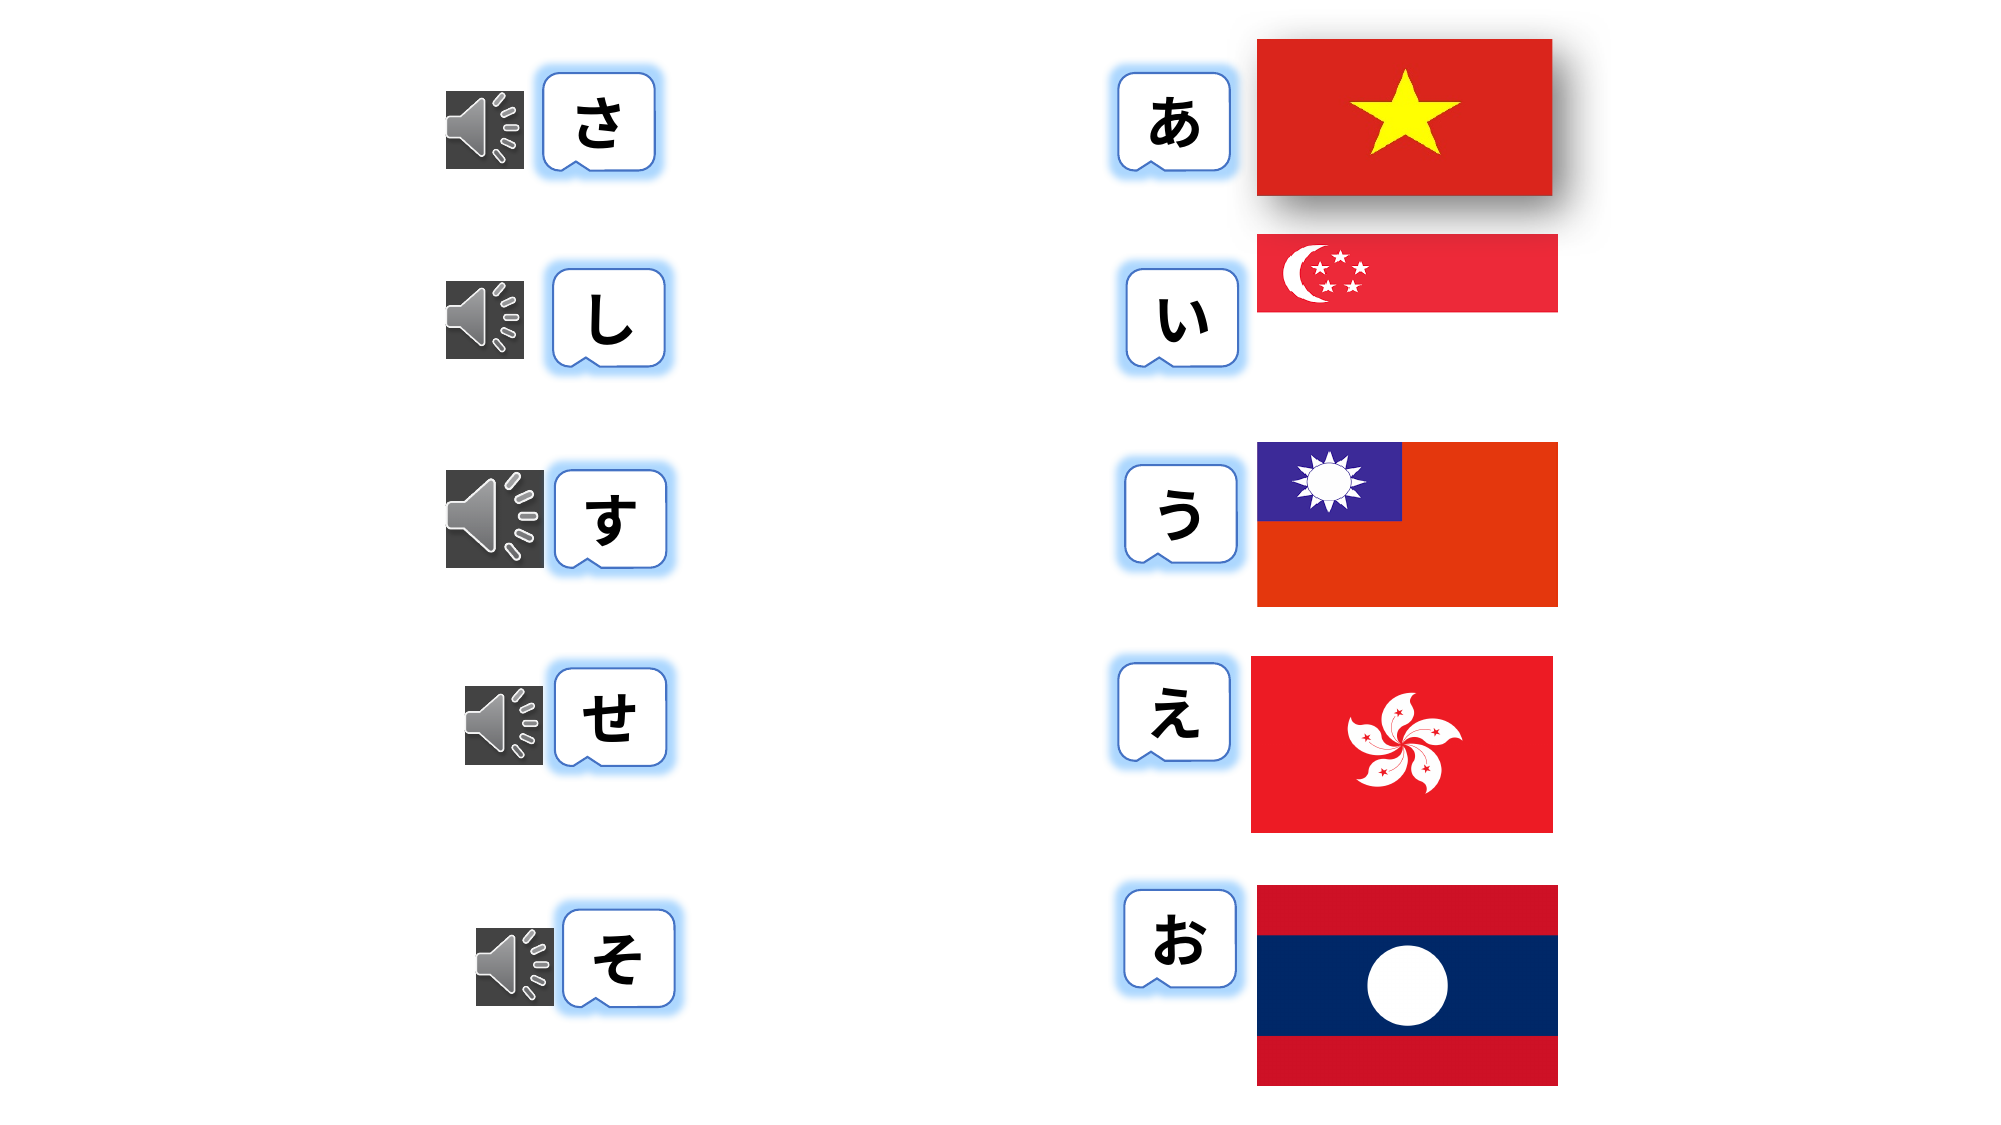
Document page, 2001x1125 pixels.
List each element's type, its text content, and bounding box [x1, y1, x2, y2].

text_box し [552, 268, 666, 368]
picture [444, 468, 545, 569]
picture [444, 89, 525, 170]
picture [1257, 234, 1558, 390]
picture [1257, 885, 1558, 1086]
text_box う [1124, 464, 1238, 564]
text_box そ [562, 908, 676, 1009]
picture [444, 279, 525, 360]
picture [1257, 442, 1558, 607]
text_box さ [542, 72, 656, 172]
picture [463, 685, 544, 766]
text_box え [1117, 662, 1231, 762]
text_box せ [553, 667, 668, 767]
picture [1257, 39, 1553, 196]
picture [474, 927, 555, 1007]
text_box お [1123, 888, 1237, 989]
text_box あ [1117, 71, 1231, 172]
text_box す [553, 469, 668, 569]
text_box い [1125, 268, 1240, 368]
picture [1251, 656, 1553, 833]
